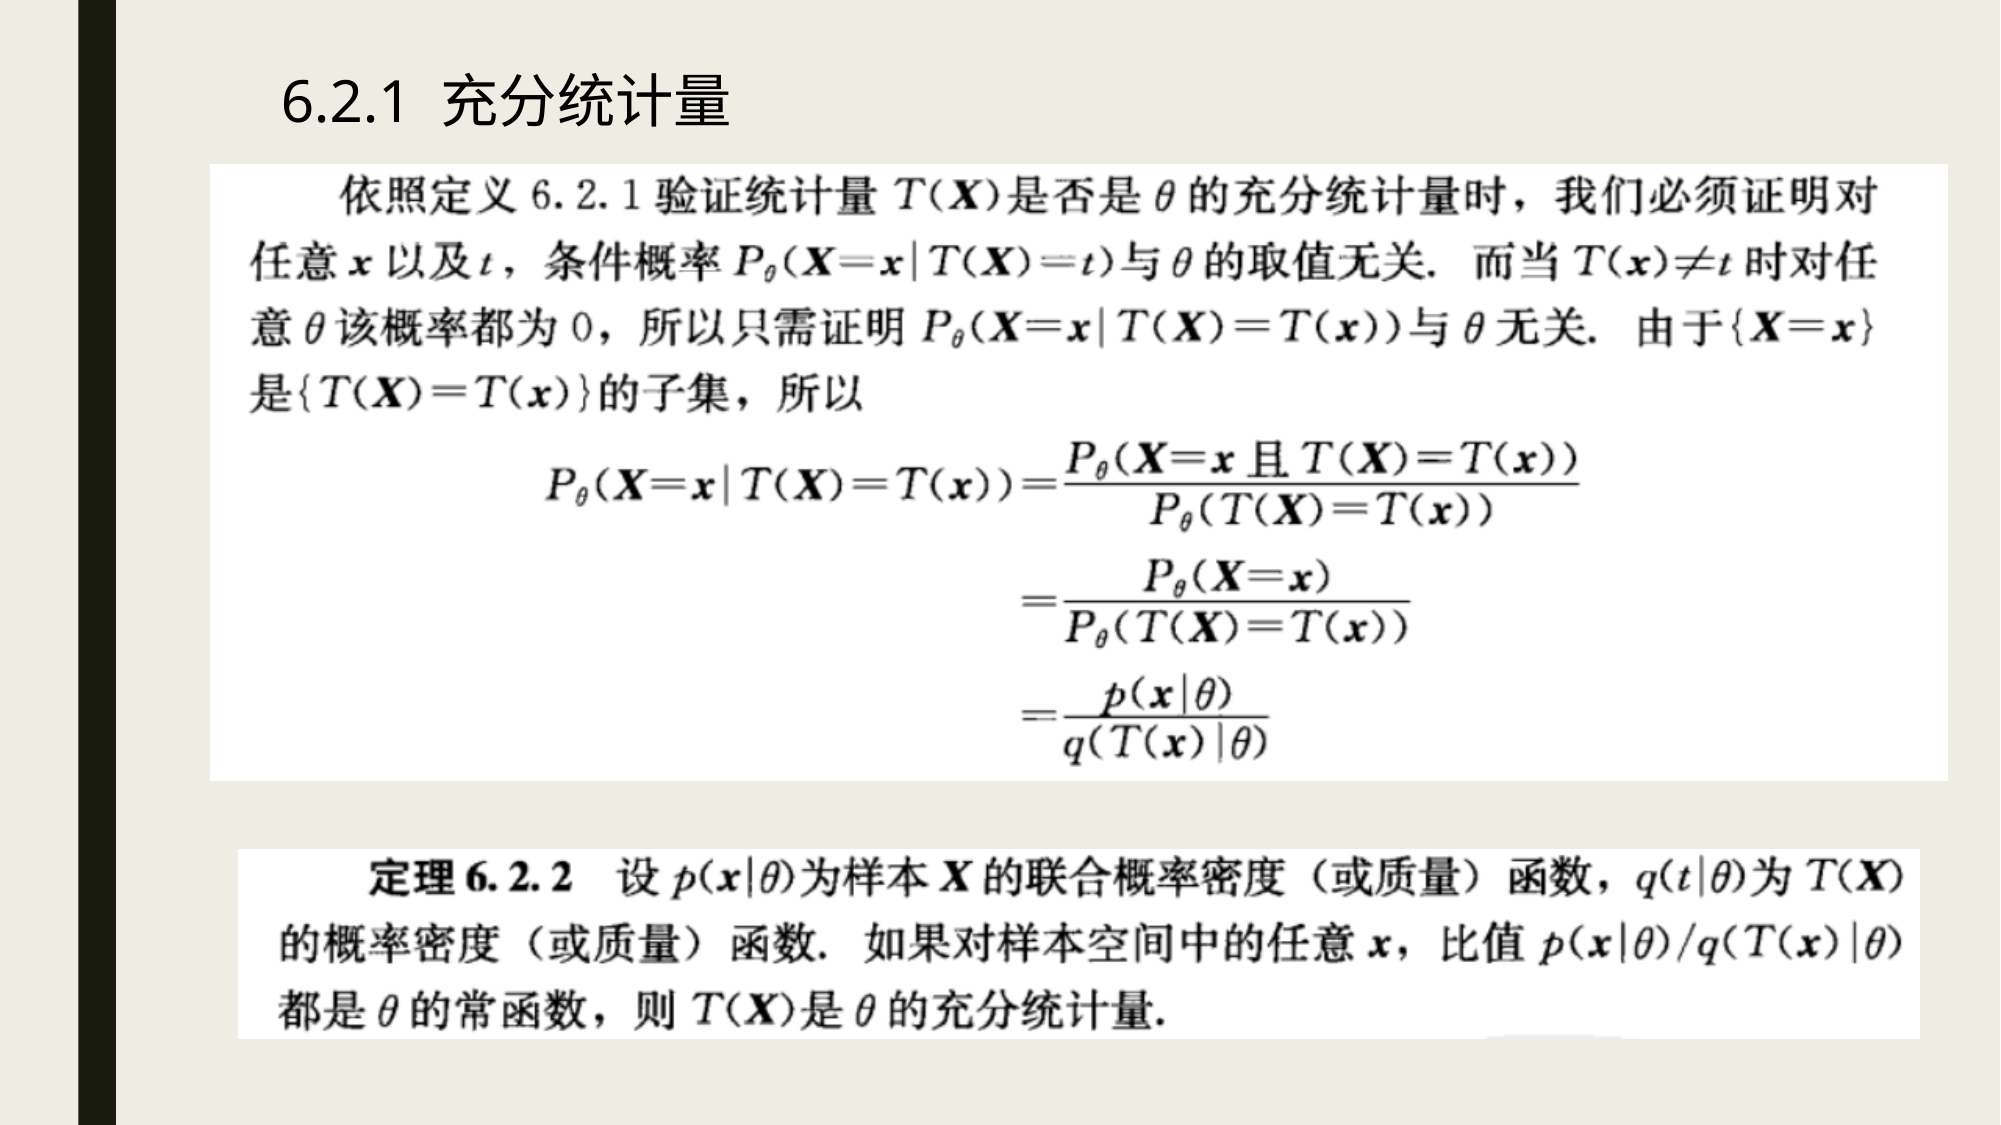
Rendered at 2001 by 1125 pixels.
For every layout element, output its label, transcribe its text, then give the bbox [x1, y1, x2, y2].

picture [210, 164, 1948, 781]
text_box 6.2.1 充分统计量 [190, 56, 1033, 142]
picture [238, 849, 1920, 1039]
